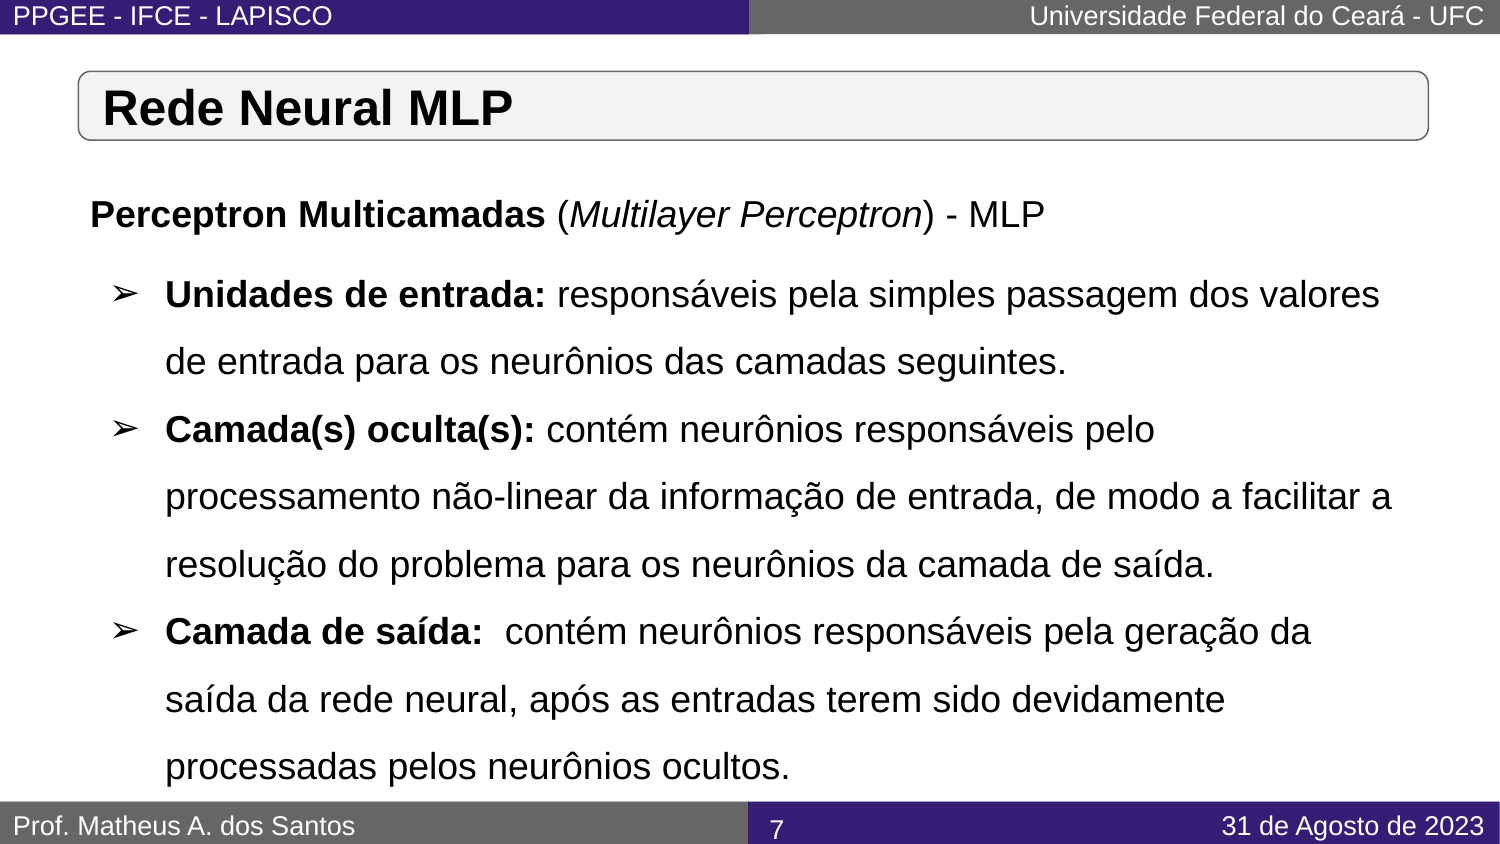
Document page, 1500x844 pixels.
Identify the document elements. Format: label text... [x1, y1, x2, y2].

title Rede Neural MLP [87, 70, 1073, 140]
slide_number ‹#› [731, 796, 822, 844]
list Perceptron Multicamadas (Multilayer Perceptron) - MLP Unidades de entrada: responsáveis pela simples passagem dos valores de entrada para os neurônios das camadas seguintes. Camada(s) oculta(s): contém neurônios responsáveis pelo processamento não-linear da informação de entrada, de modo a facilitar a resolução do problema para os neurônios da camada de saída. Camada de saída: contém neurônios responsáveis pela geração da saída da rede neural, após as entradas terem sido devidamente processadas pelos neurônios ocultos. [75, 152, 1426, 784]
